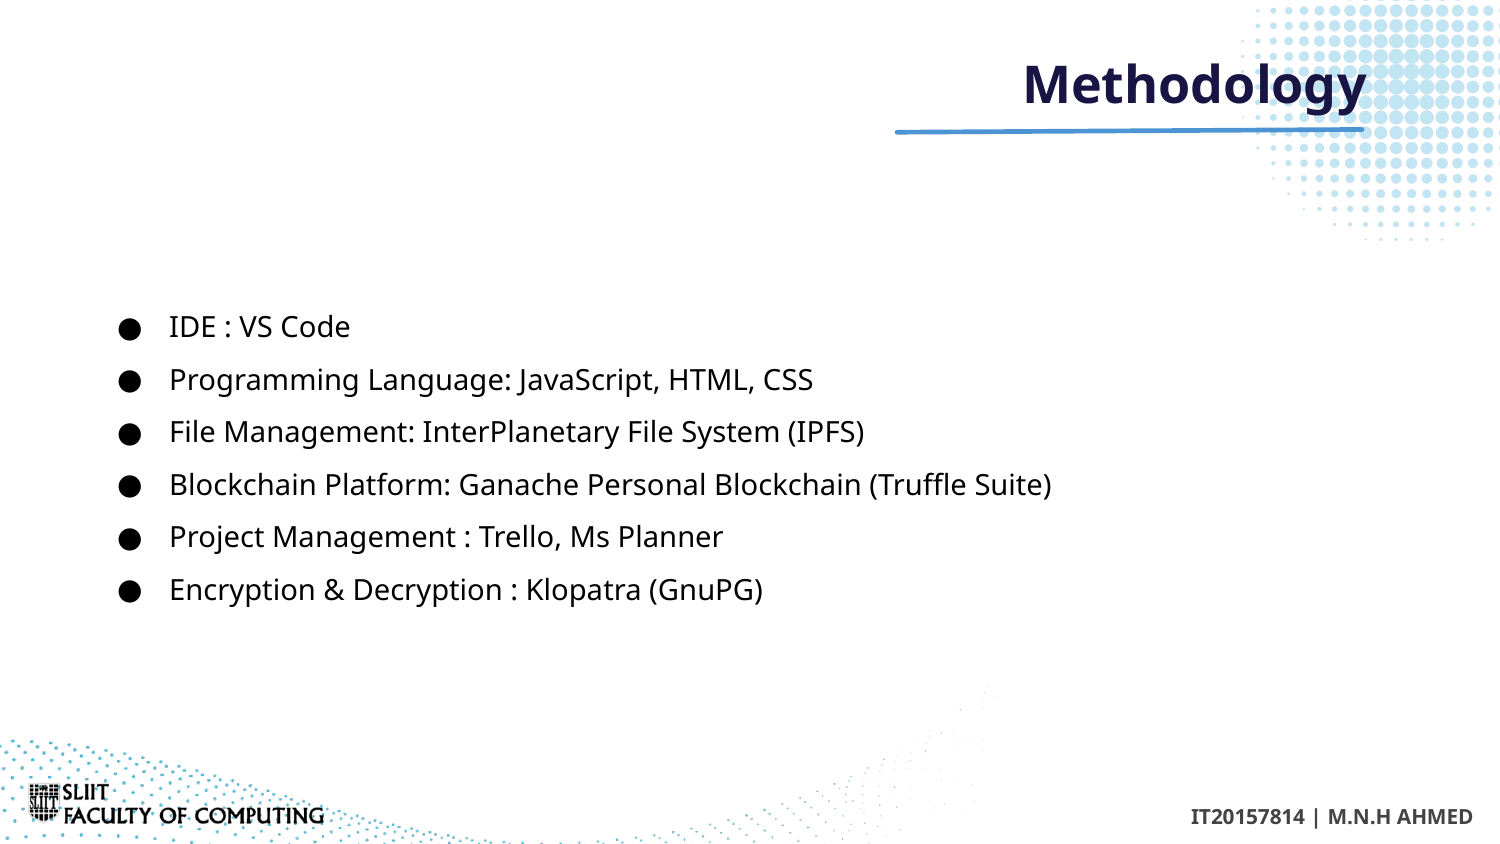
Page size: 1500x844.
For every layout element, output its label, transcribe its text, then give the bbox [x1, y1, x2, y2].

text_box IT20157814 | M.N.H AHMED [1007, 790, 1500, 841]
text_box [896, 129, 1363, 133]
text_box IDE : VS Code Programming Language: JavaScript, HTML, CSS File Management: InterPlanetary File System (IPFS) Blockchain Platform: Ganache Personal Blockchain (Truffle Suite) Project Management : Trello, Ms Planner Encryption & Decryption : Klopatra (GnuPG) [79, 276, 1250, 621]
picture [1241, 0, 1500, 242]
title Methodology [118, 35, 1236, 130]
picture [0, 674, 1013, 844]
